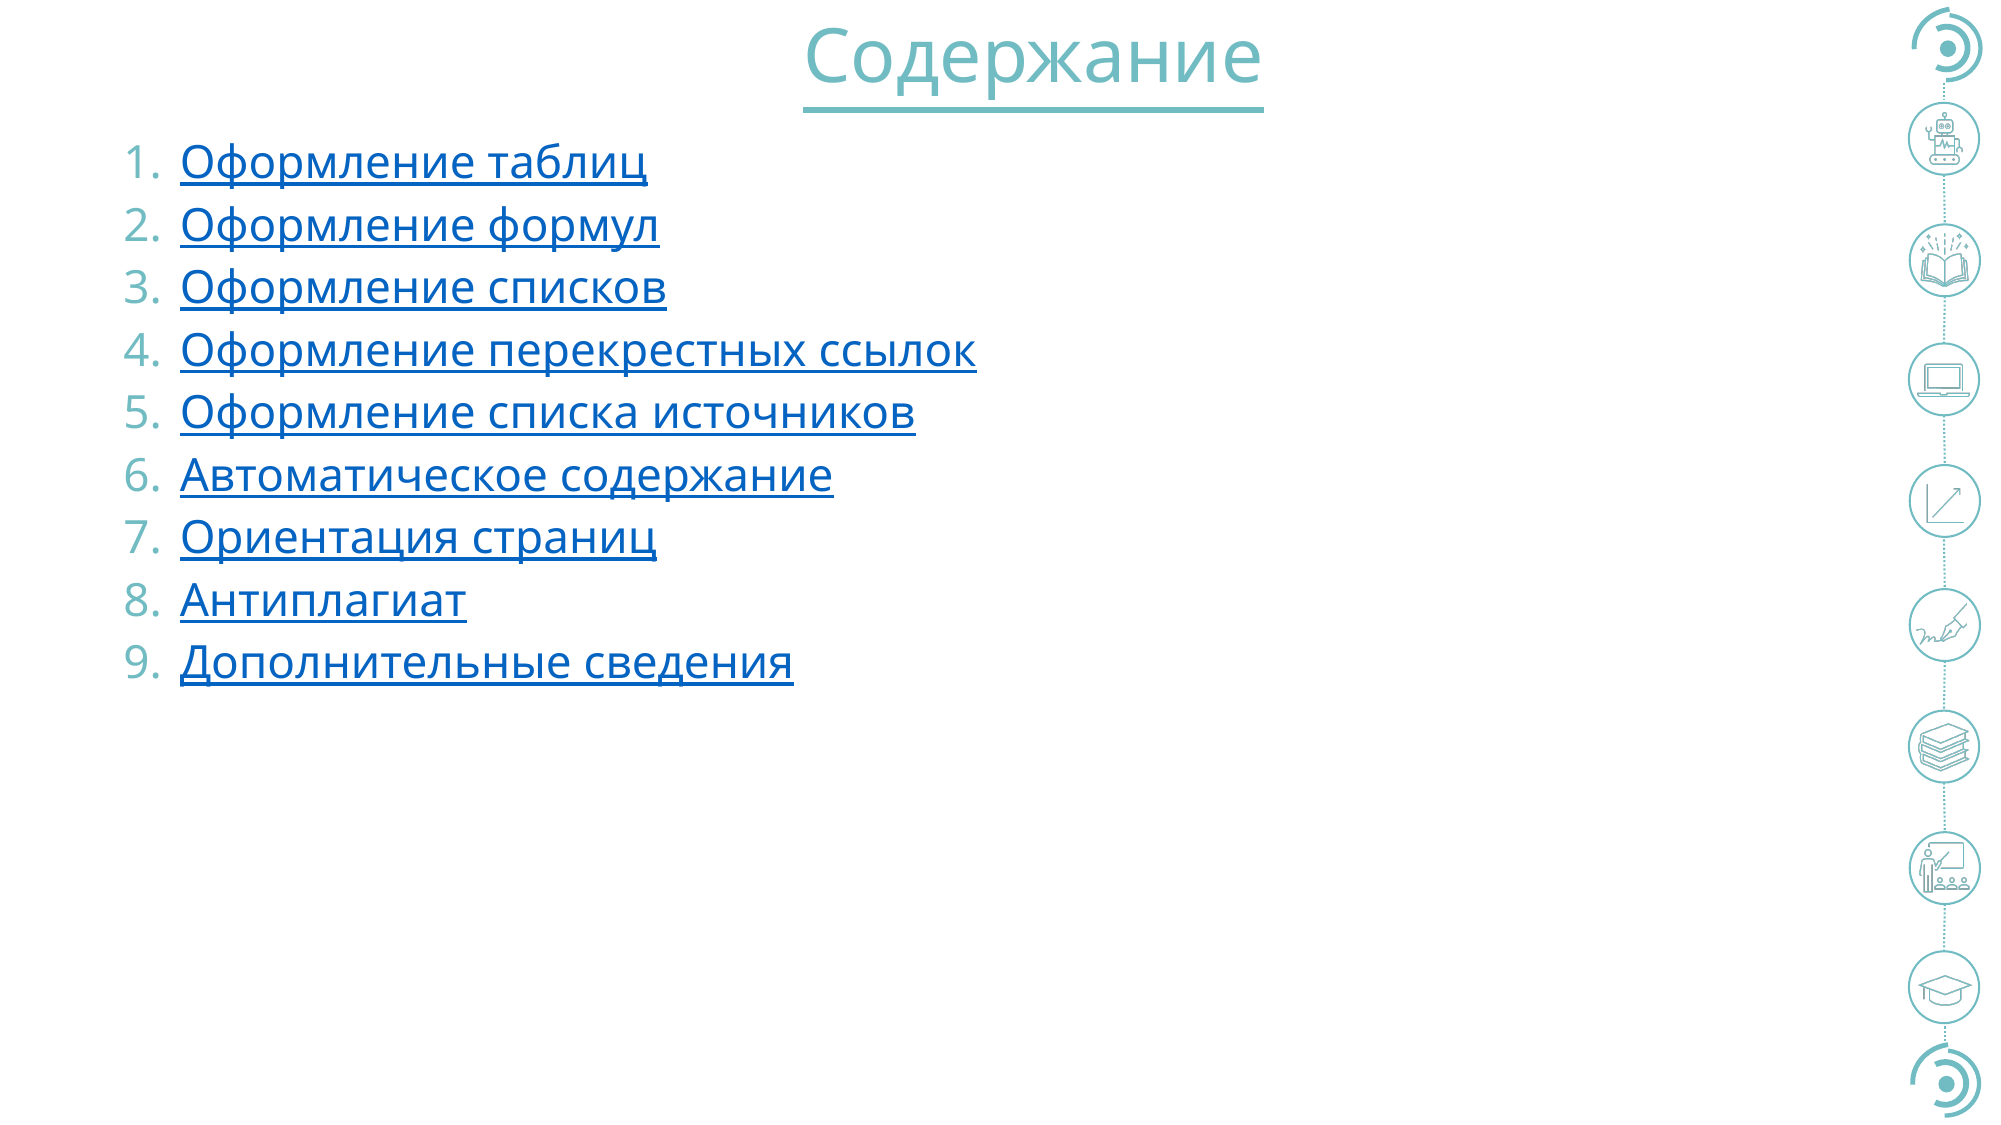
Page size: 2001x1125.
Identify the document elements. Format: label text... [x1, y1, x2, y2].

text_box Содержание [788, 0, 1279, 105]
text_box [1907, 6, 2000, 1123]
text_box Оформление таблиц Оформление формул Оформление списков Оформление перекрестных ссылок Оформление списка источников Автоматическое содержание Ориентация страниц Антиплагиат Дополнительные сведения [108, 125, 1543, 703]
